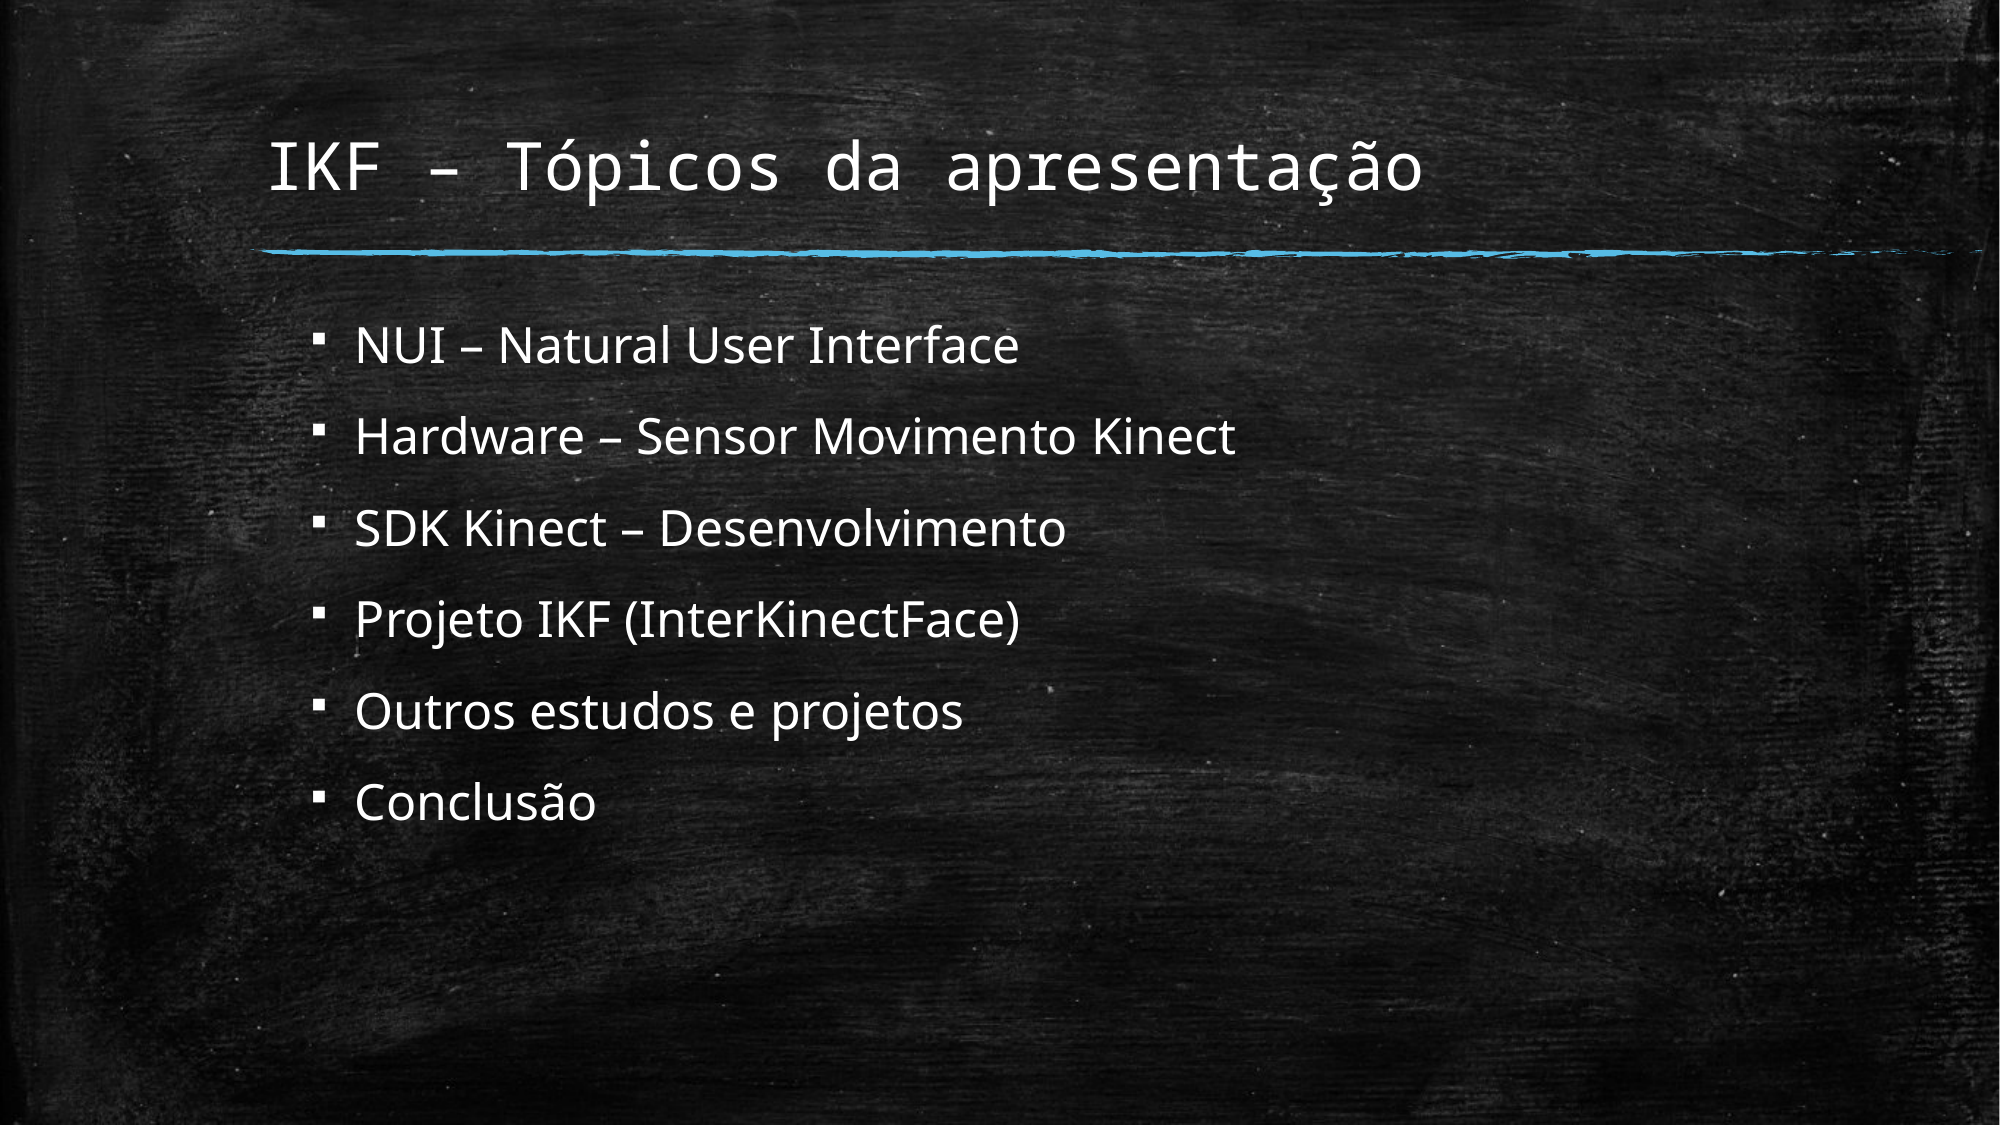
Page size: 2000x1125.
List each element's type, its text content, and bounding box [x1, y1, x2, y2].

list NUI – Natural User Interface Hardware – Sensor Movimento Kinect SDK Kinect – Desenvolvimento Projeto IKF (InterKinectFace) Outros estudos e projetos Conclusão [249, 312, 1750, 1013]
title IKF – Tópicos da apresentação [249, 45, 1750, 213]
